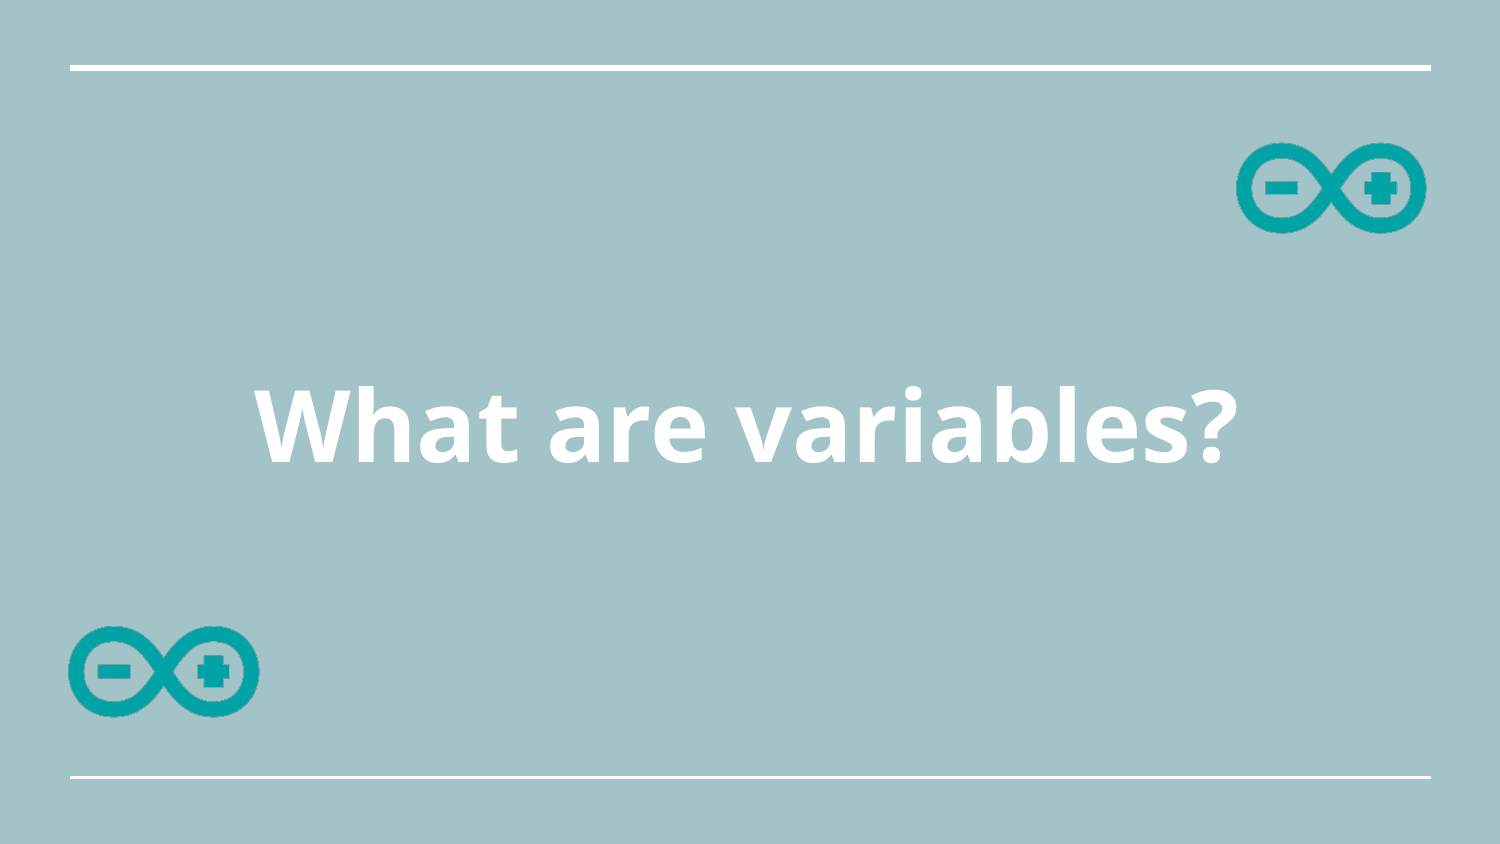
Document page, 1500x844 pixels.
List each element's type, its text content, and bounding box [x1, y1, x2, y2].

title What are variables? [66, 296, 1428, 550]
picture [1234, 105, 1428, 265]
picture [66, 589, 261, 749]
